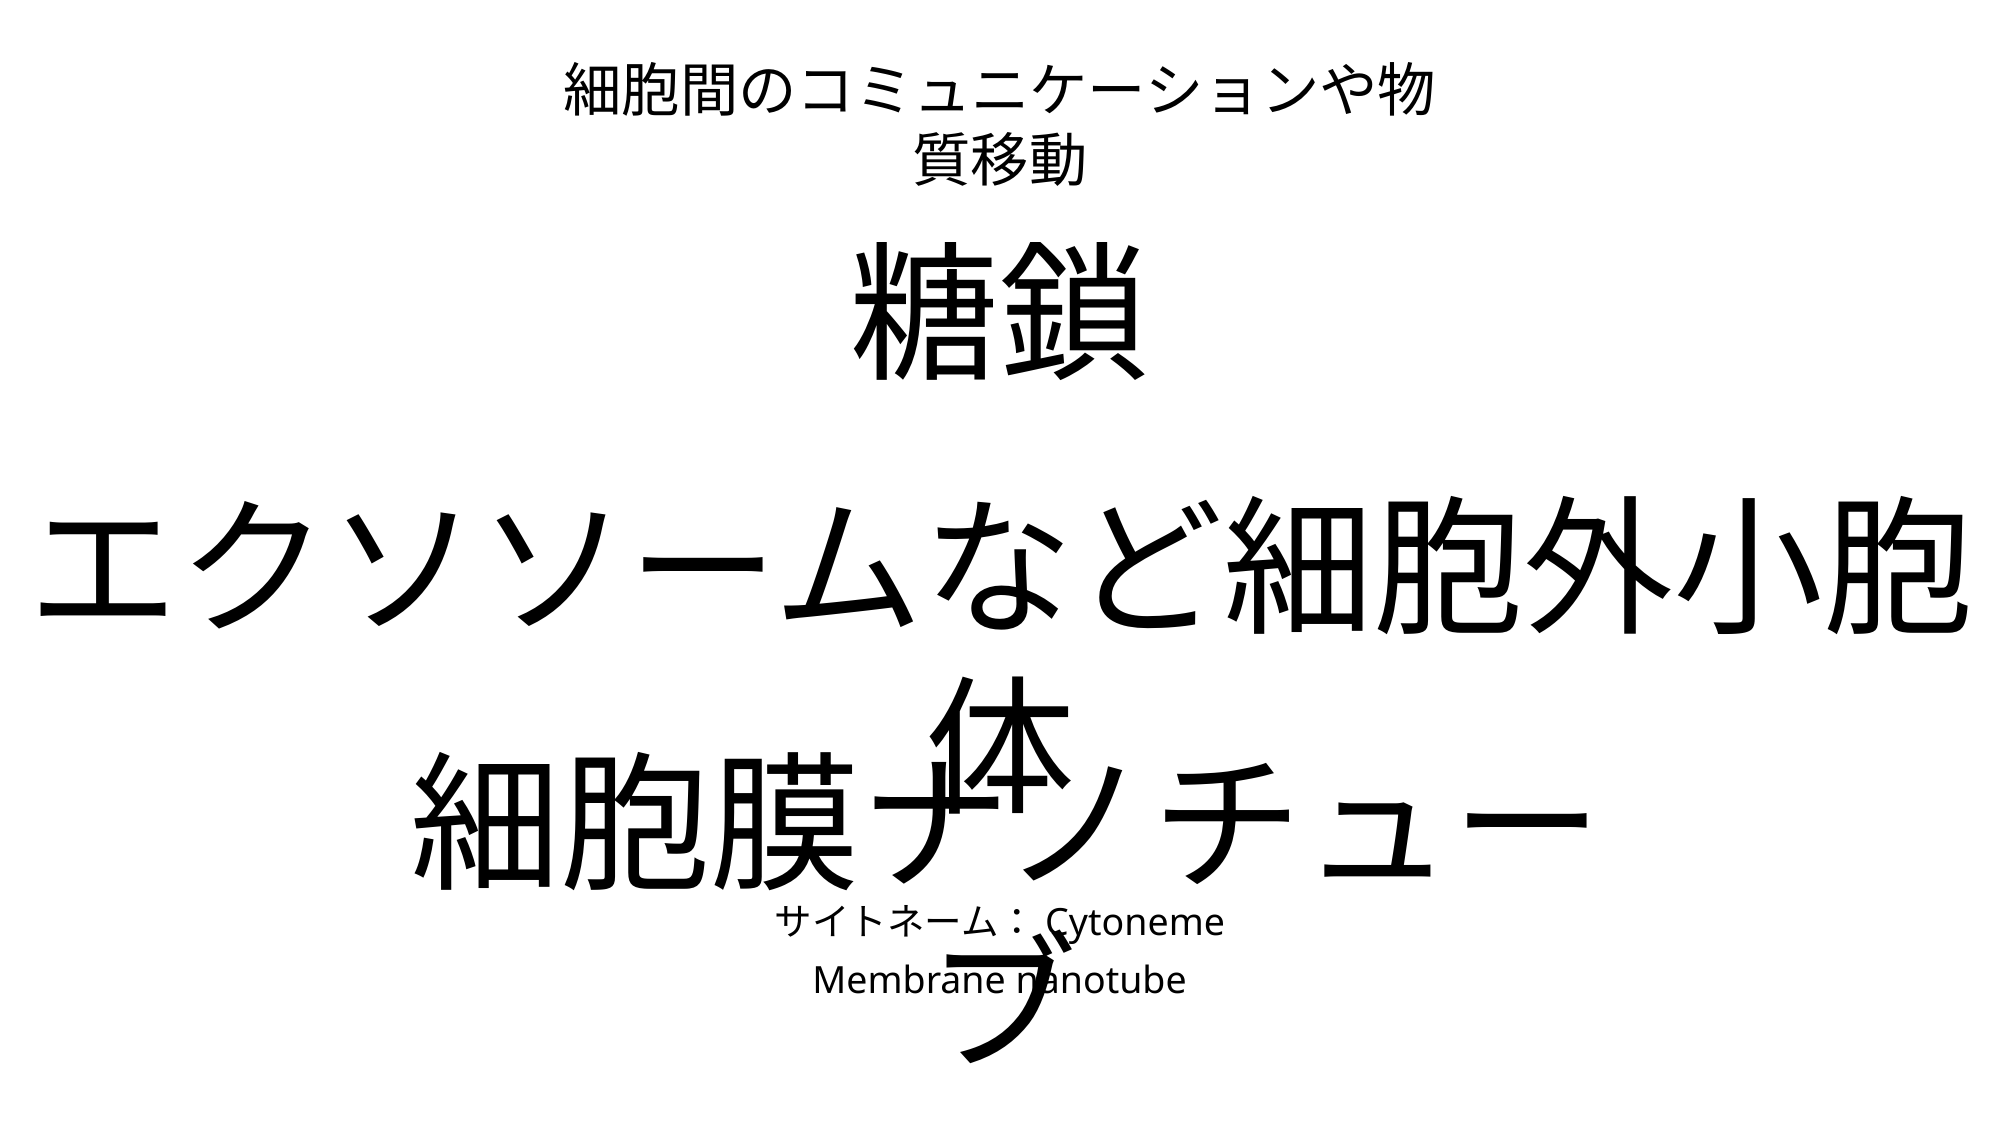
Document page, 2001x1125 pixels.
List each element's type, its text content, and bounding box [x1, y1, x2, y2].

text_box サイトネーム：Cytoneme [671, 890, 1329, 951]
text_box 糖鎖 [757, 211, 1243, 407]
text_box 細胞膜ナノチューブ [390, 721, 1614, 1097]
text_box Membrane nanotube [797, 948, 1203, 1008]
text_box 細胞間のコミュニケーションや物質移動 [525, 45, 1475, 201]
text_box エクソソームなど細胞外小胞体 [1, 464, 2000, 840]
